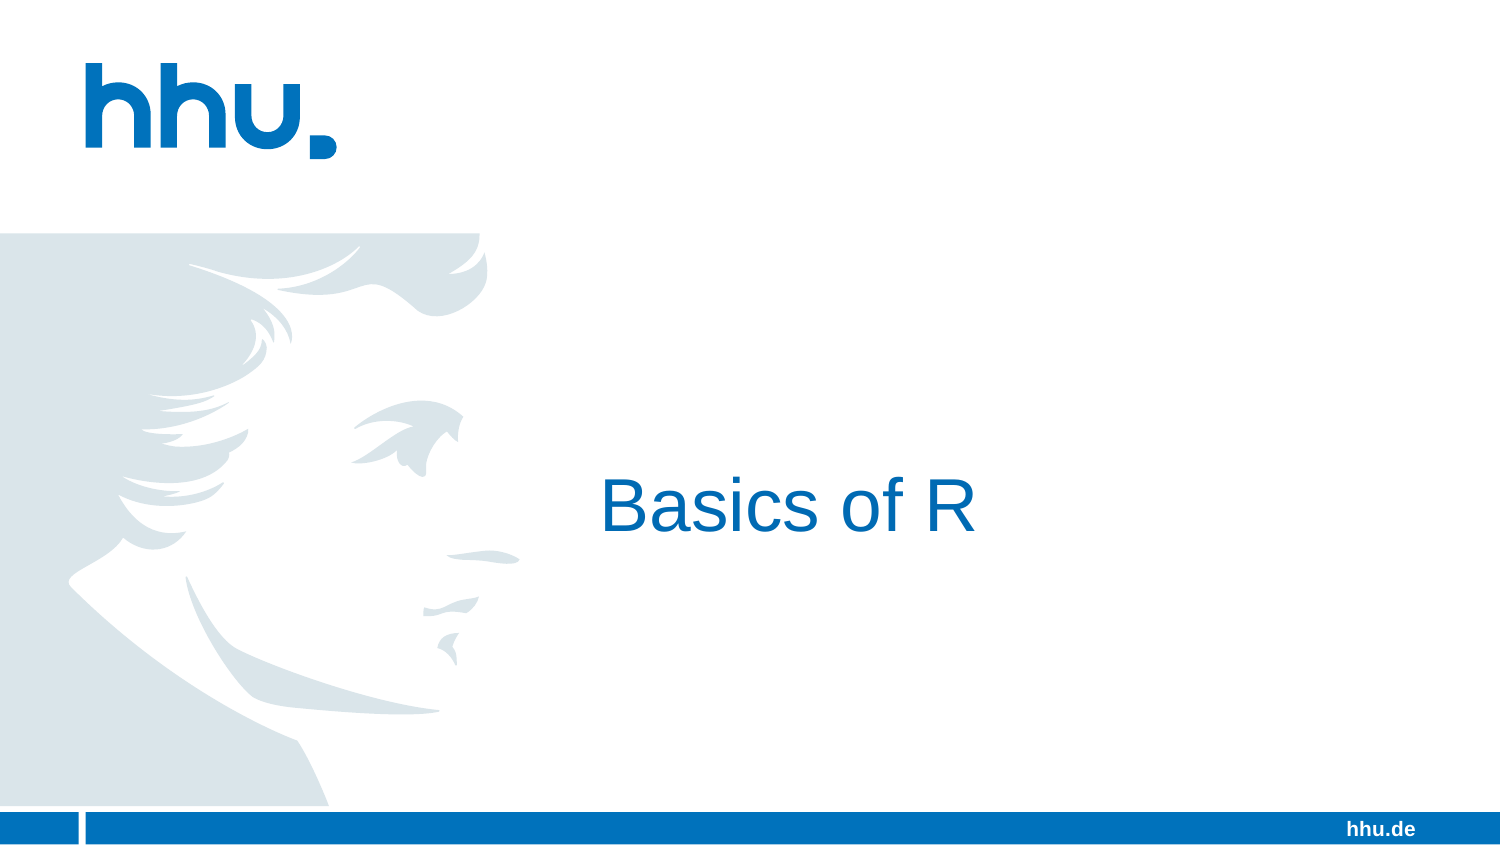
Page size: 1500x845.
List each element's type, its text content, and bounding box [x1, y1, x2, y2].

title Basics of R [599, 372, 1322, 548]
